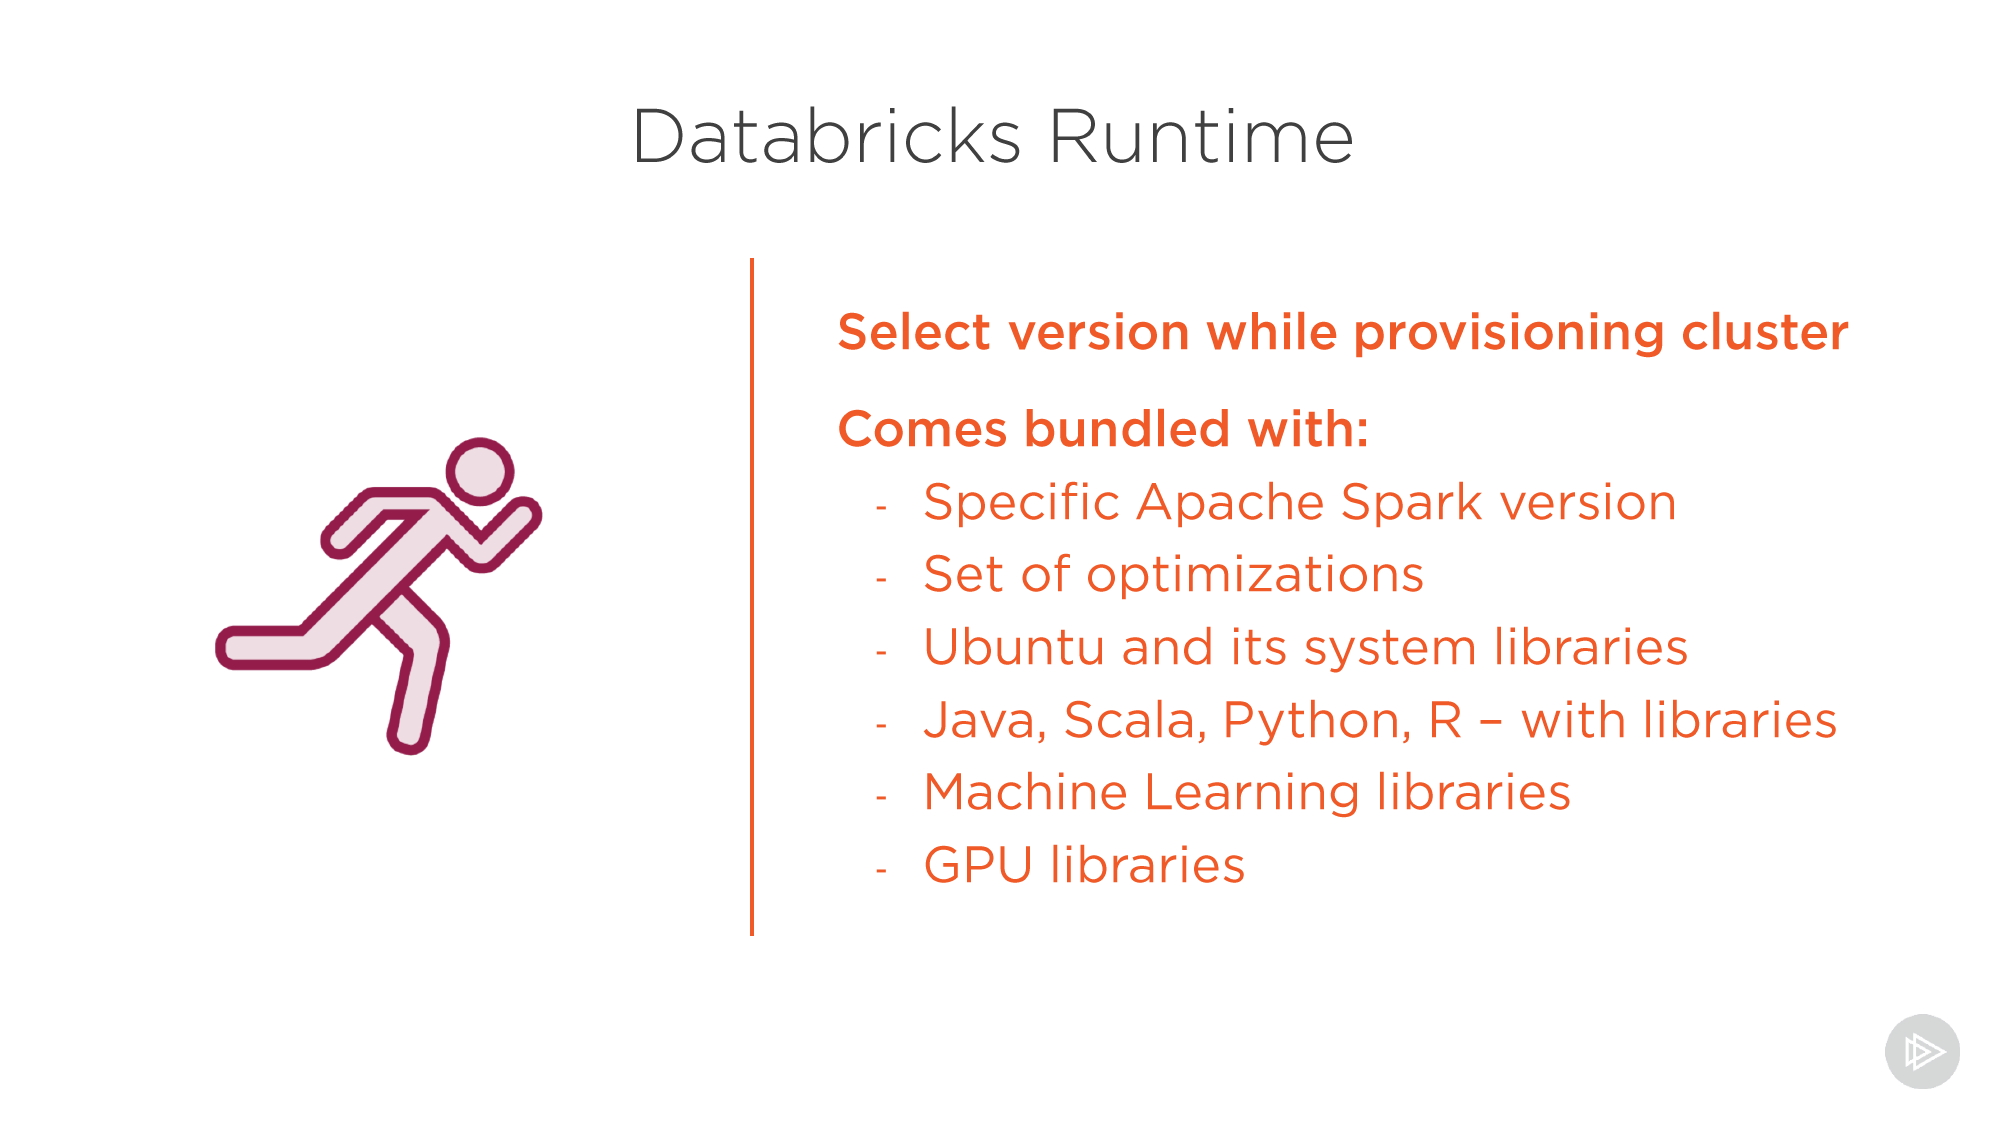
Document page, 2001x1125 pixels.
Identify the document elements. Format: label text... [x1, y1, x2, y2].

picture [922, 615, 1714, 676]
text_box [922, 688, 1862, 749]
picture [1885, 1014, 1960, 1089]
text_box - - - - - - [873, 479, 893, 889]
picture [213, 436, 543, 756]
picture [836, 300, 1875, 361]
picture [922, 760, 1597, 821]
picture [922, 833, 1271, 894]
picture [836, 397, 1399, 459]
picture [922, 542, 1450, 604]
picture [629, 89, 1396, 180]
picture [922, 470, 1704, 531]
